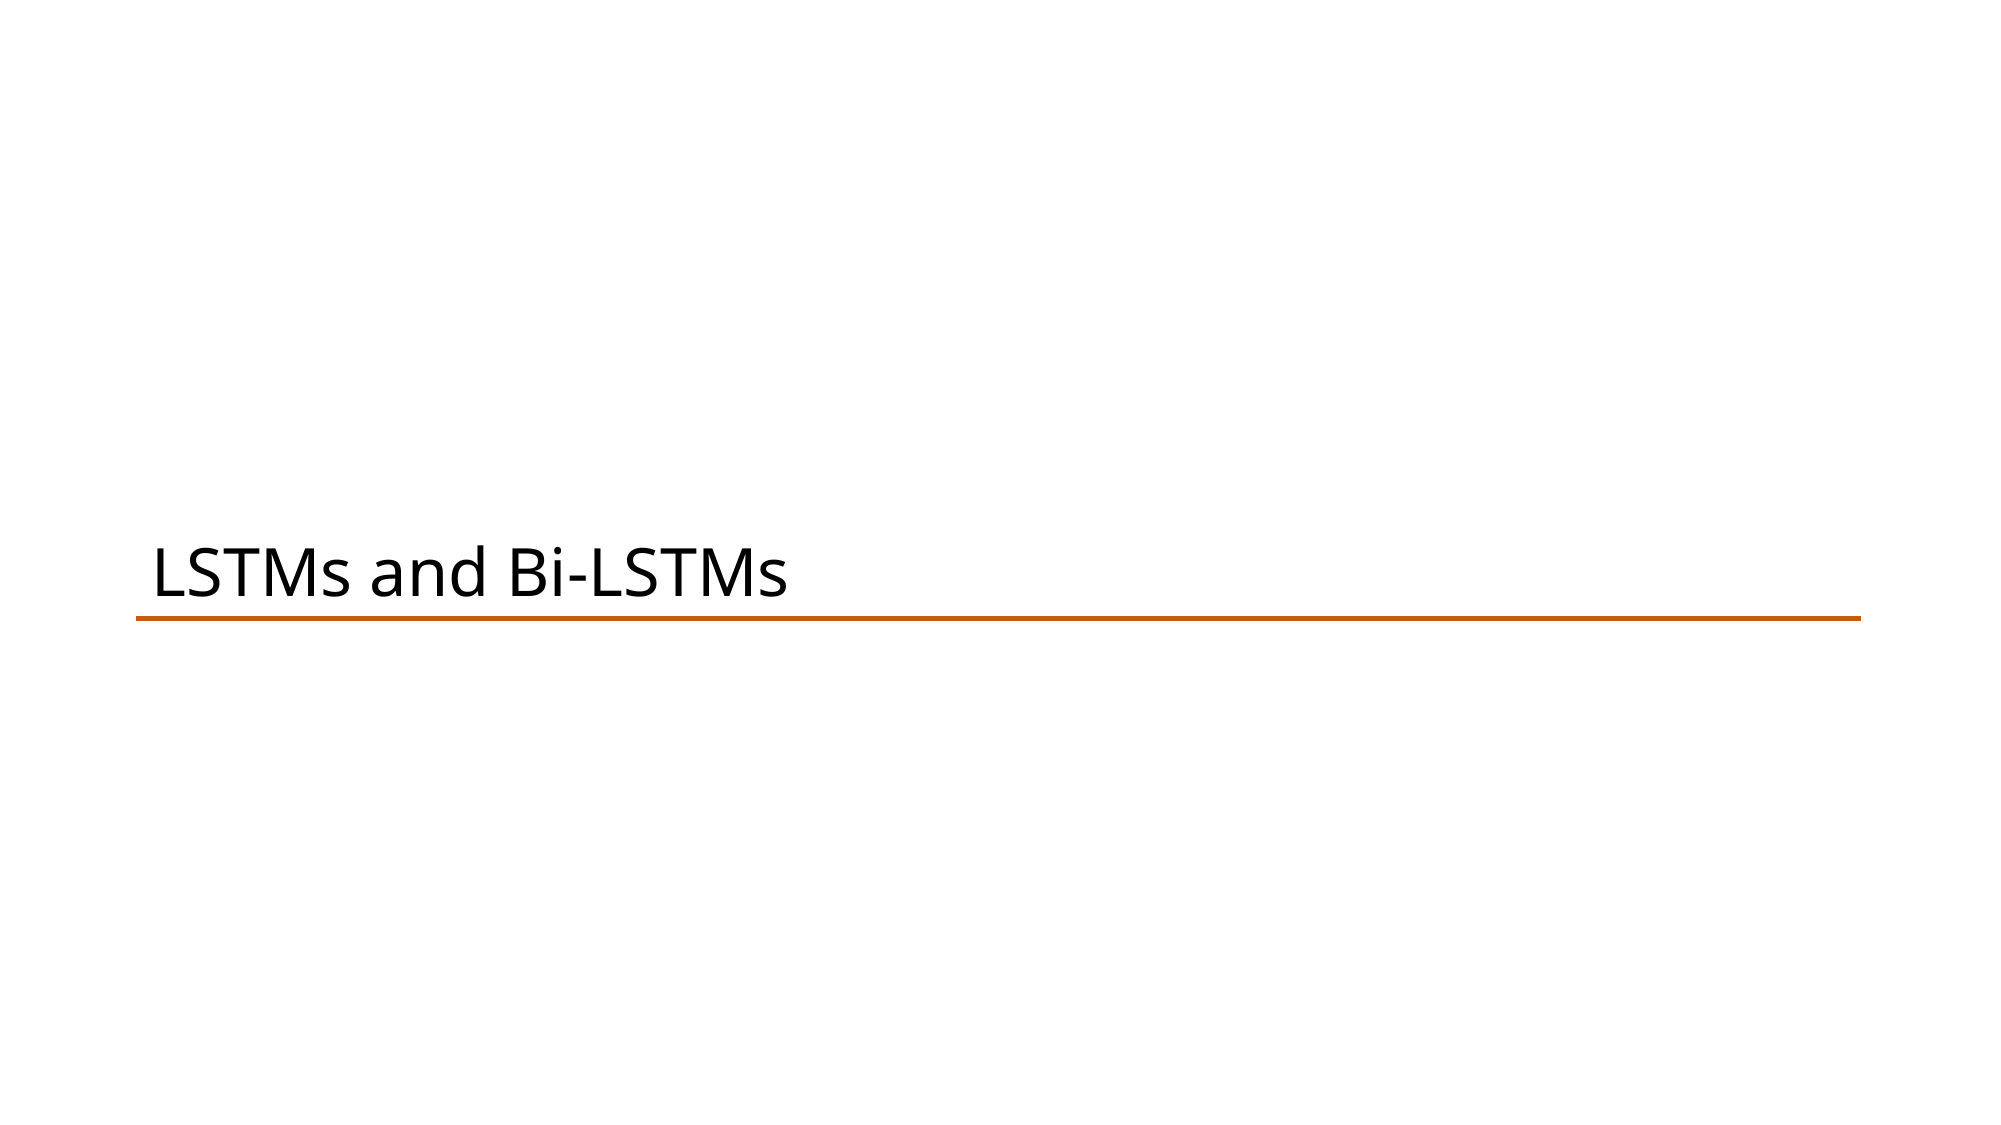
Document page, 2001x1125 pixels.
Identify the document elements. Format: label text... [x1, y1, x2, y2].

title LSTMs and Bi-LSTMs [136, 280, 1862, 619]
